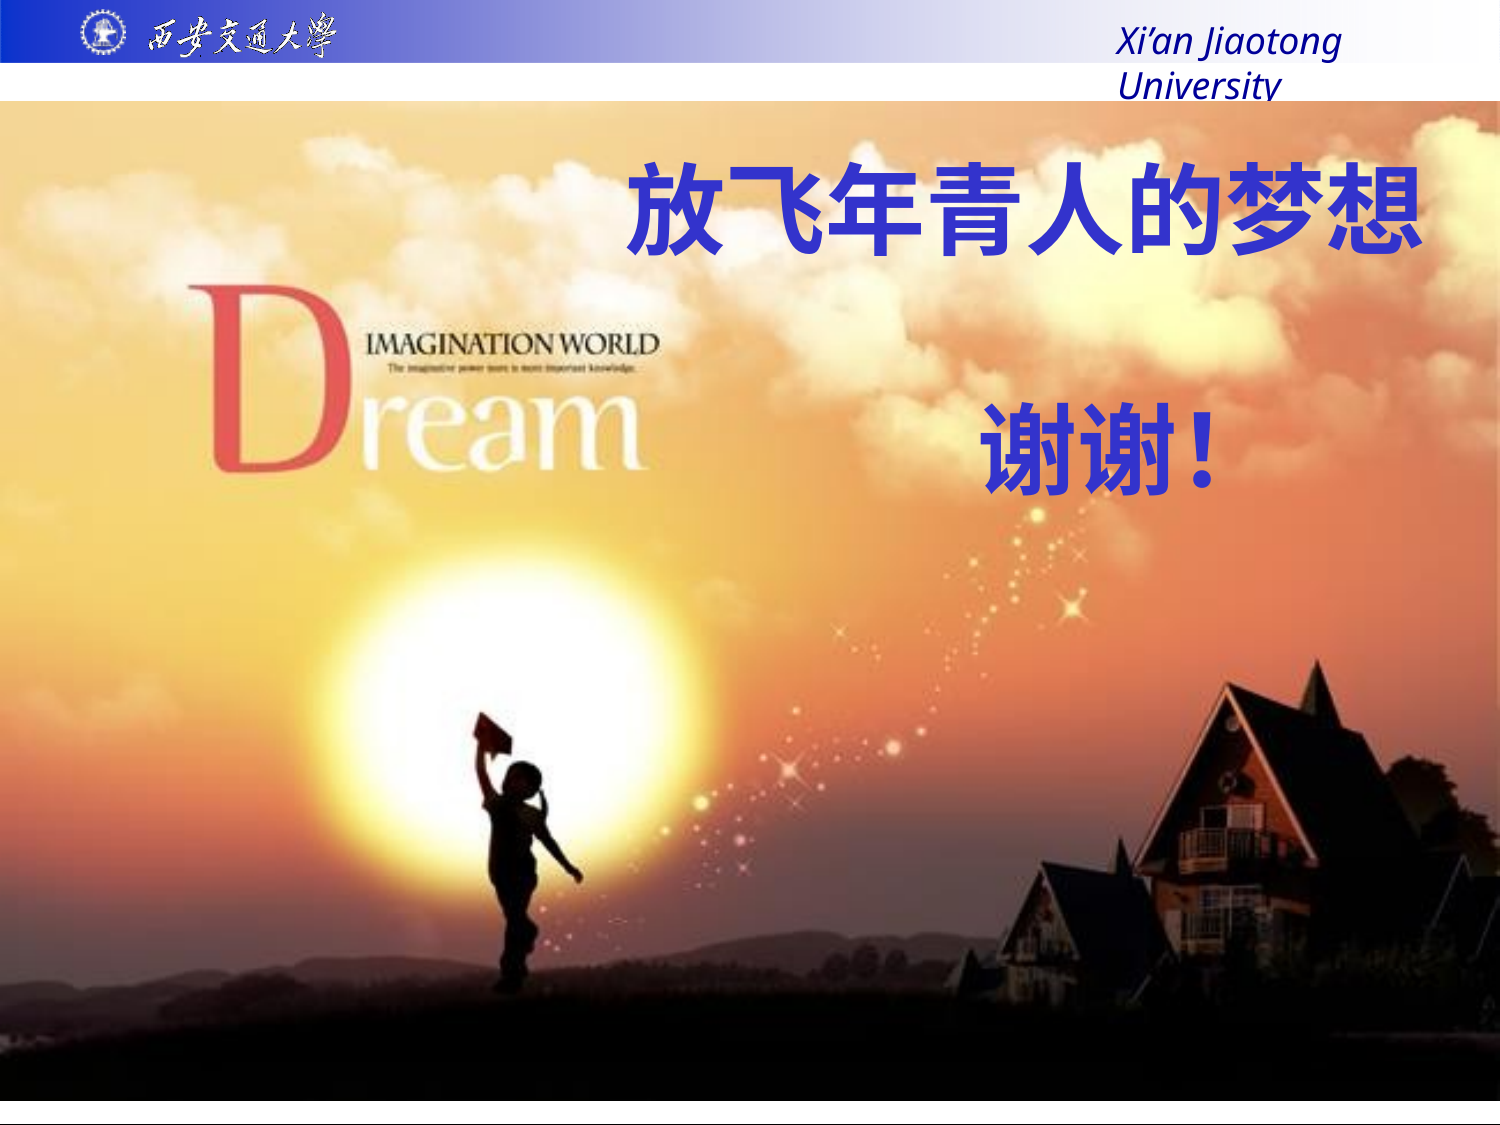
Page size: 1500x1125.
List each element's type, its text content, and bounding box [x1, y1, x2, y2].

text_box Xi’an Jiaotong University [1114, 15, 1465, 100]
picture [0, 0, 1500, 63]
picture [0, 101, 1500, 1102]
